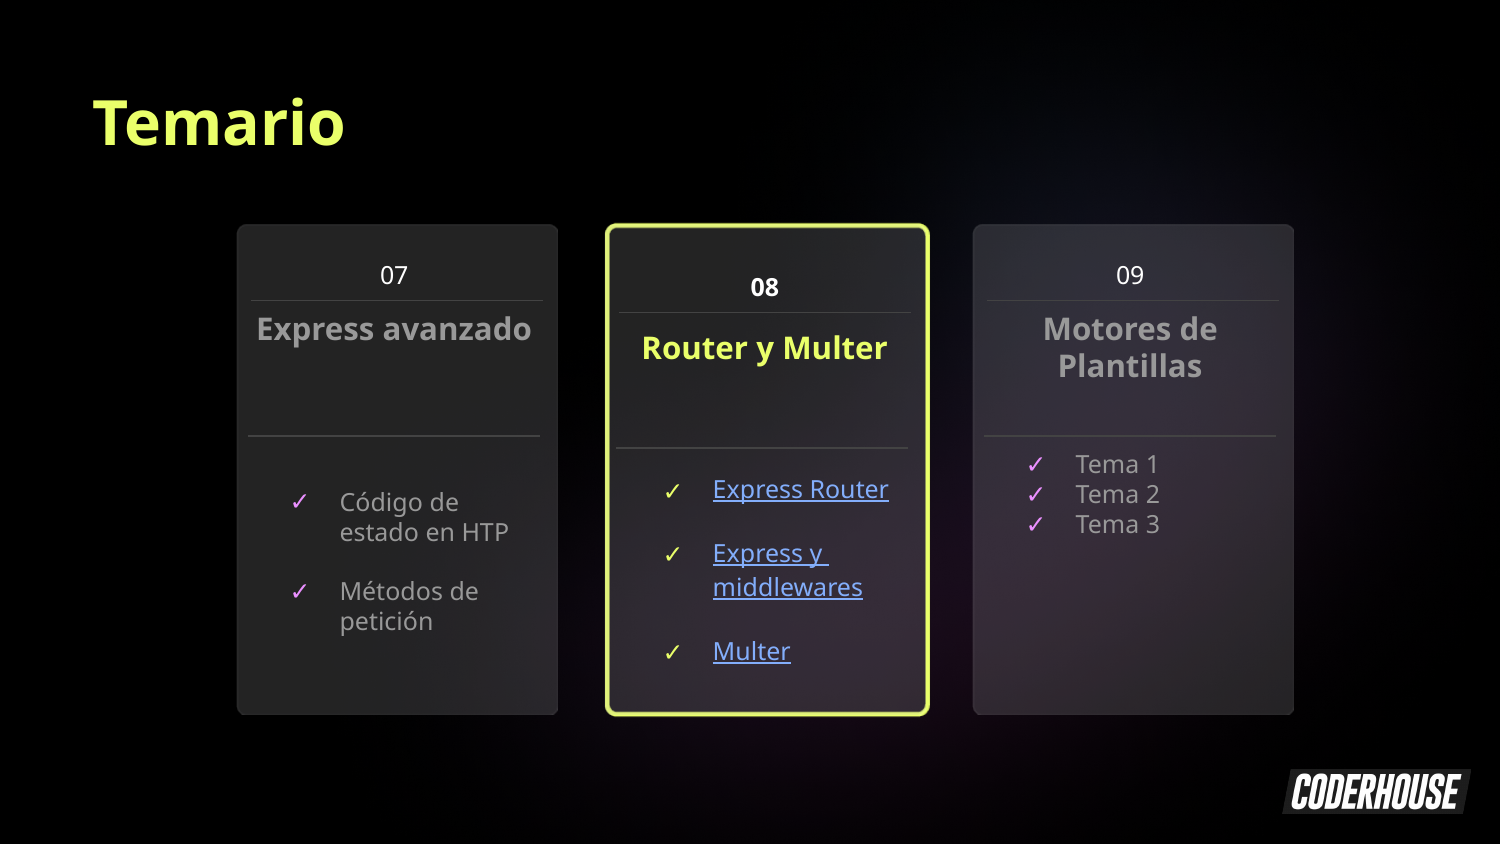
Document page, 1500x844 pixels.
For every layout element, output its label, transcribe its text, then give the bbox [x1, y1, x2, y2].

picture [0, 0, 1500, 844]
text_box Temario [77, 76, 459, 175]
